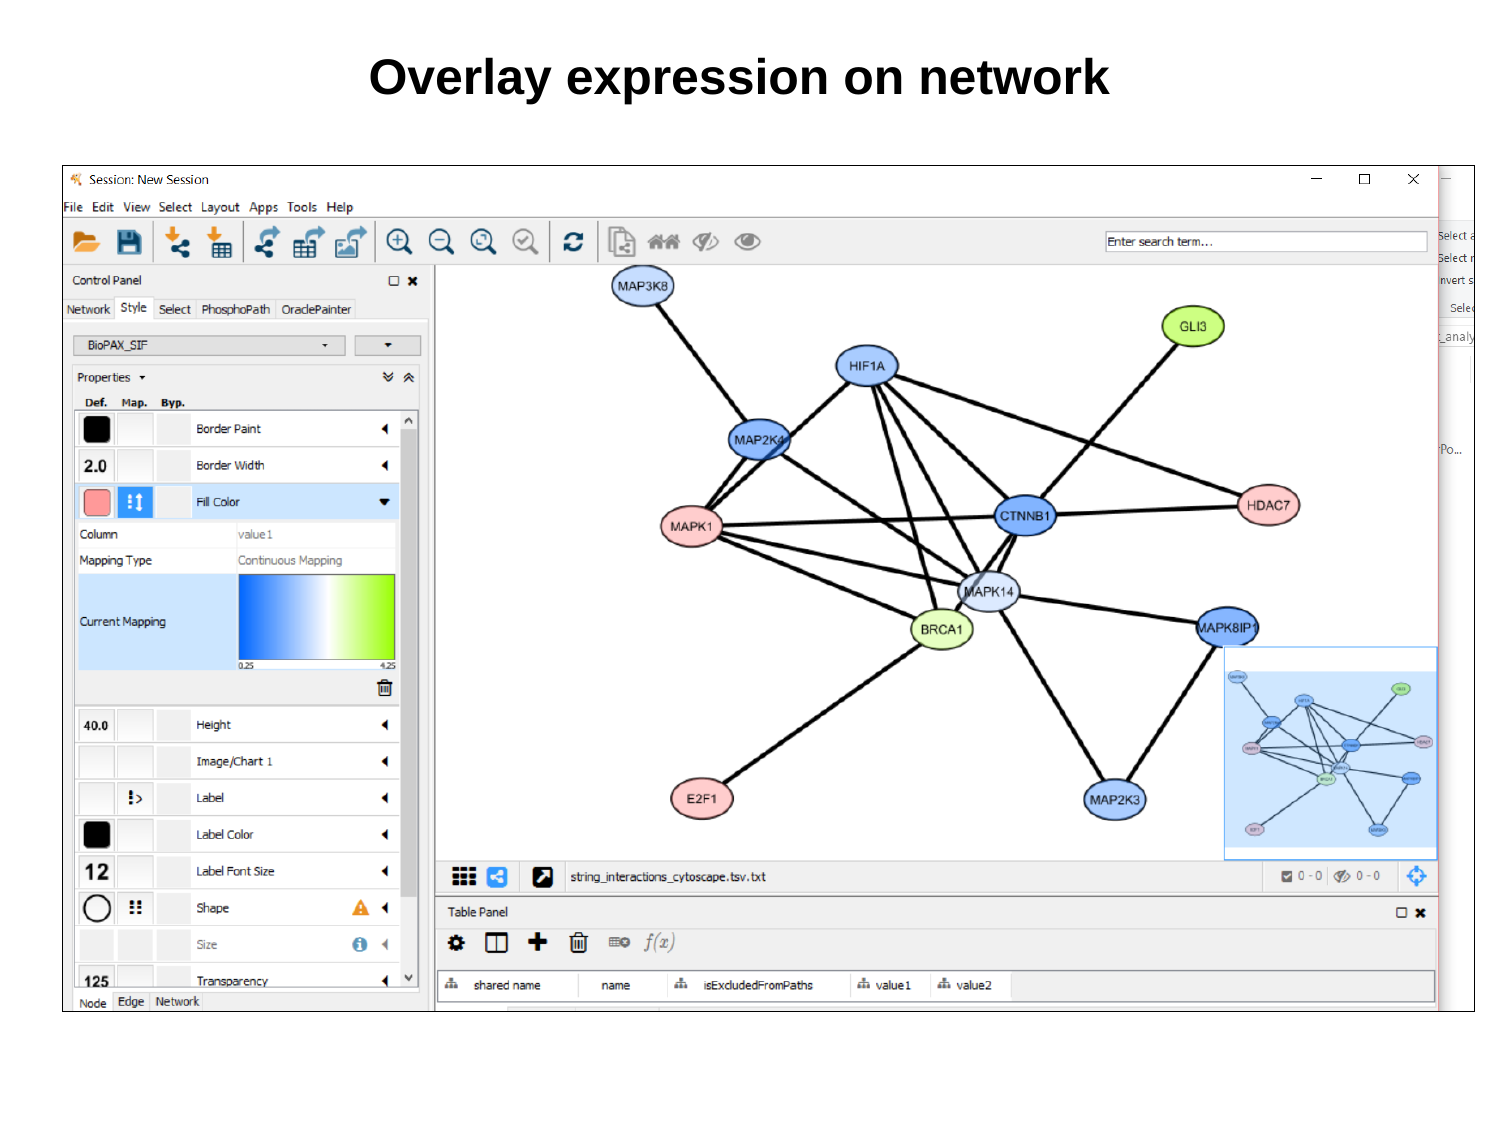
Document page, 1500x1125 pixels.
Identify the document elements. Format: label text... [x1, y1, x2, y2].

text_box Overlay expression on network [353, 37, 1126, 113]
picture [62, 165, 1476, 1012]
